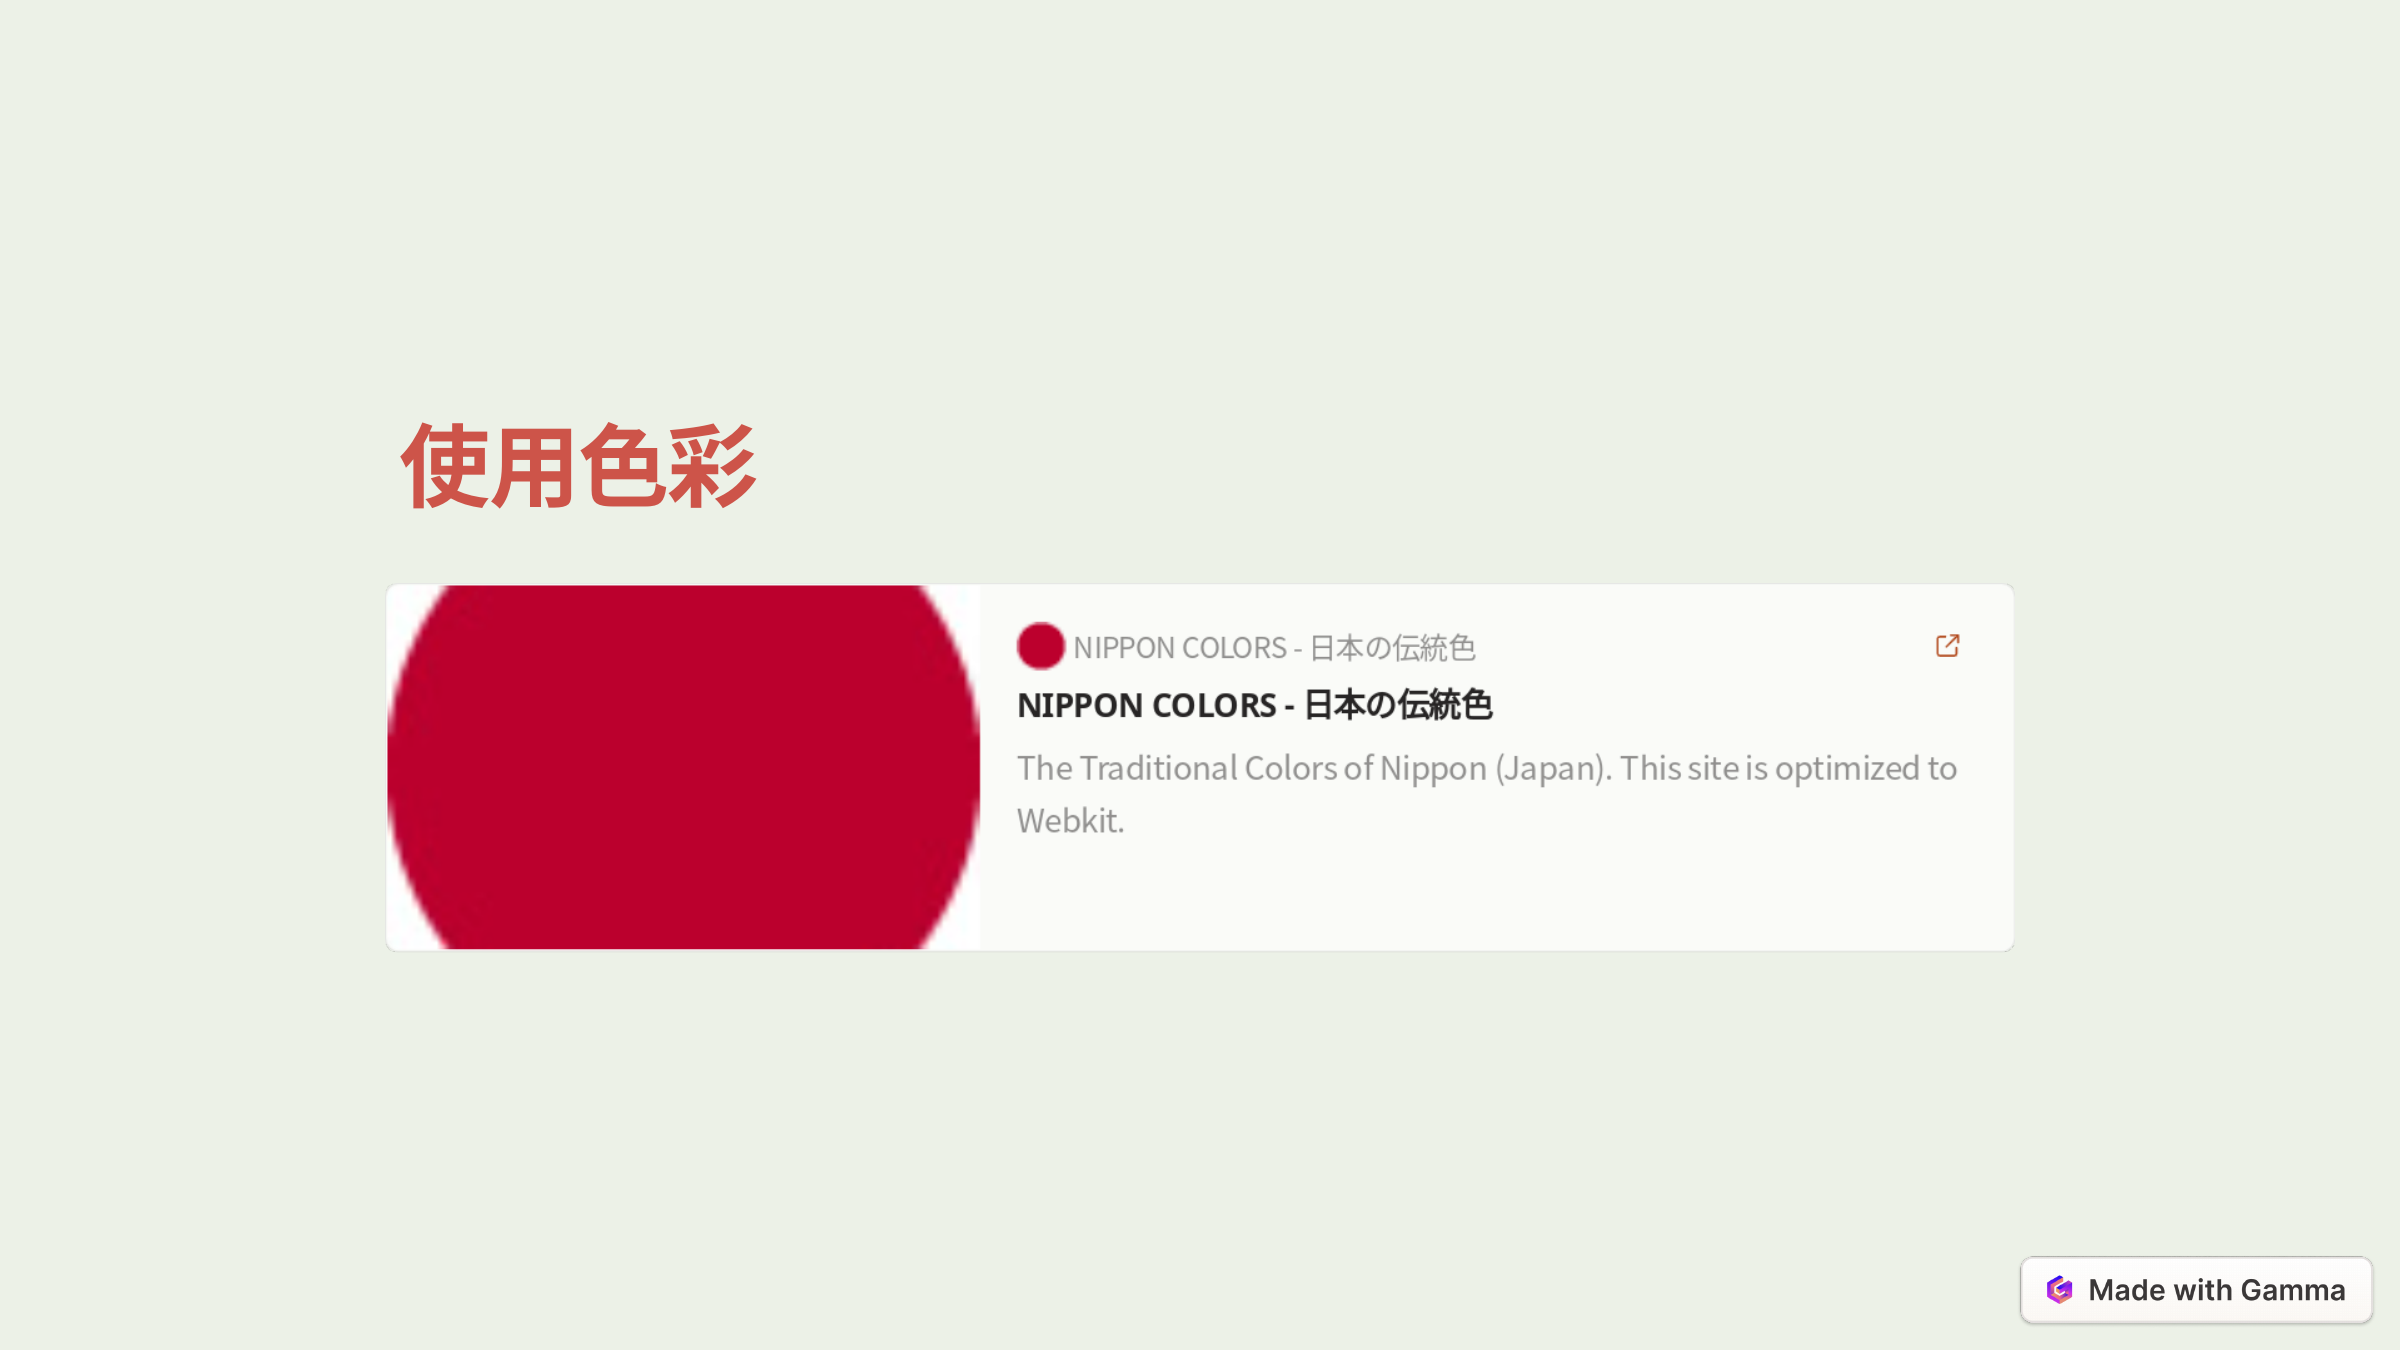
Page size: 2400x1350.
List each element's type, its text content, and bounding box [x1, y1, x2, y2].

picture [2008, 1244, 2385, 1335]
picture [385, 583, 2015, 953]
text_box [0, 0, 2400, 1350]
text_box 使用色彩 [385, 397, 1115, 511]
